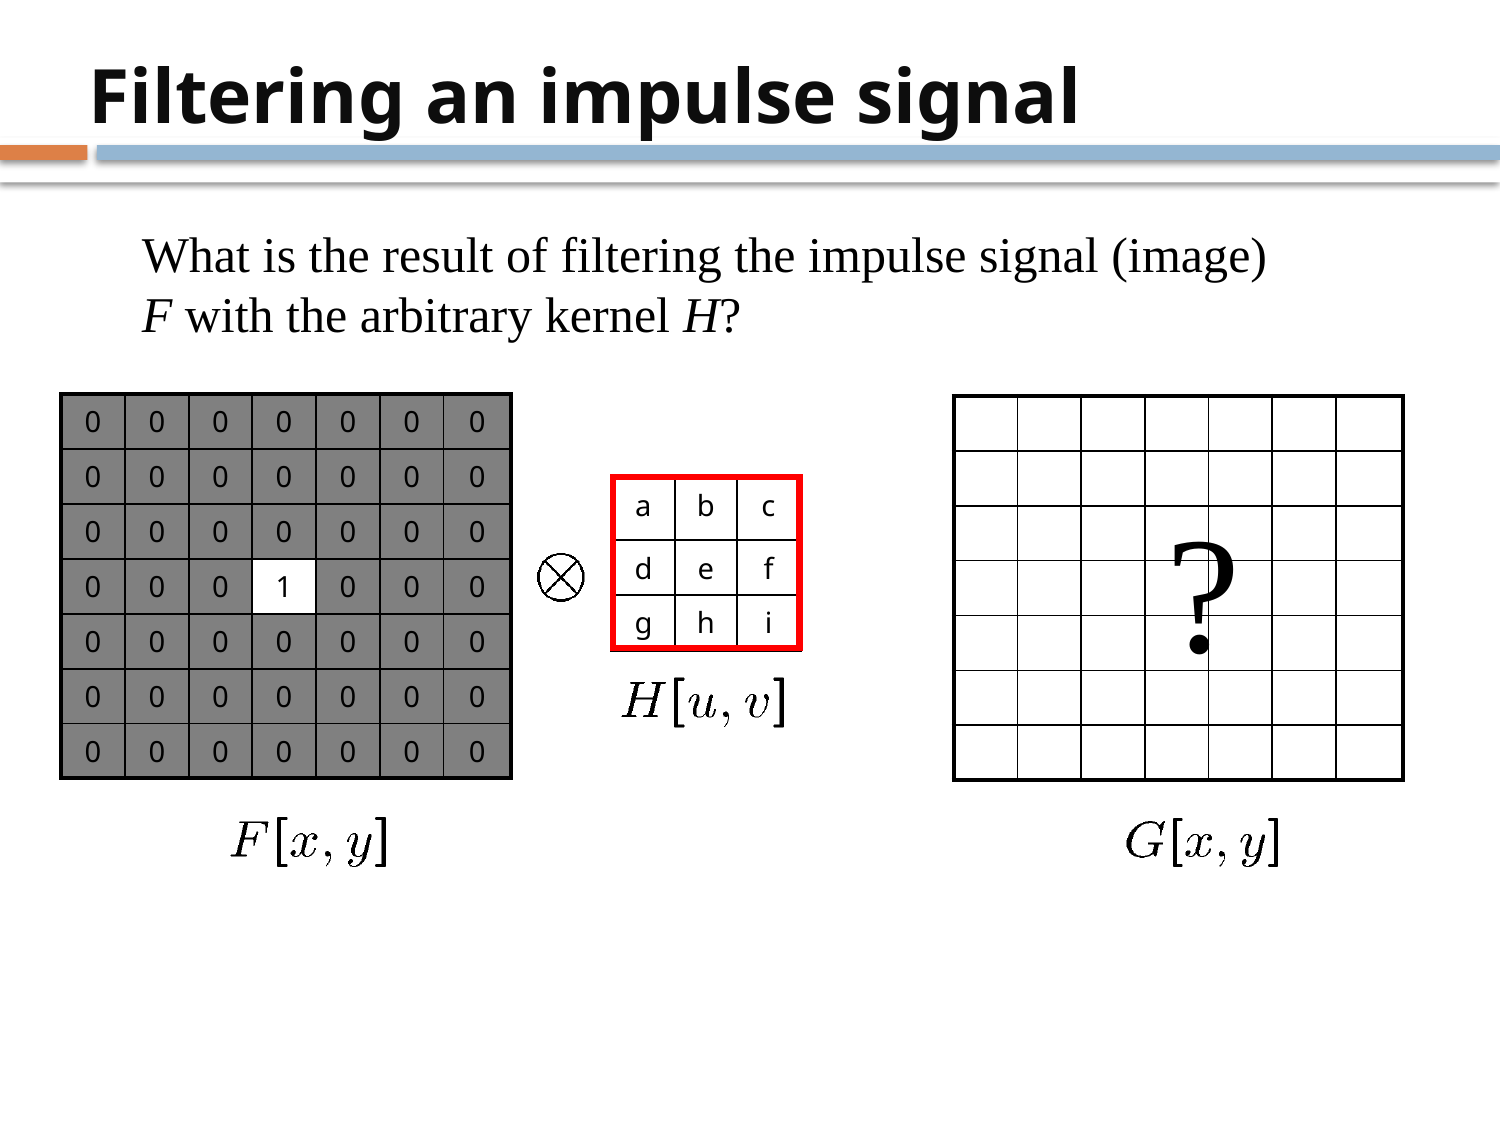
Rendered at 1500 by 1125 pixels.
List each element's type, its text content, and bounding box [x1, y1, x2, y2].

table_cell 0 [444, 560, 509, 613]
table_cell [1018, 452, 1080, 505]
table_cell 0 [126, 505, 188, 558]
table_cell 0 [317, 450, 379, 503]
table_header 0 [190, 396, 251, 448]
table_cell [1082, 616, 1144, 670]
table_cell 0 [317, 724, 379, 776]
table_cell 0 [444, 670, 509, 723]
table_header [1146, 398, 1208, 450]
table_cell 0 [190, 560, 251, 613]
table_cell 0 [253, 670, 315, 723]
table_cell [1146, 671, 1208, 724]
table_cell 0 [190, 450, 251, 503]
table_cell [1082, 726, 1144, 778]
table_header 0 [317, 396, 379, 448]
table_cell [1273, 452, 1335, 478]
title Filtering an impulse signal [73, 0, 1424, 188]
table_cell 0 [190, 724, 251, 776]
table_cell 0 [381, 615, 443, 668]
table_cell 0 [253, 615, 315, 668]
table_cell [1018, 616, 1080, 670]
table_cell [1146, 616, 1151, 670]
table_cell 0 [126, 450, 188, 503]
table_cell 0 [190, 615, 251, 668]
table_cell [1209, 694, 1271, 724]
picture [620, 675, 785, 729]
table_cell 0 [63, 615, 124, 668]
table_cell 0 [317, 560, 379, 613]
table_cell 0 [317, 670, 379, 723]
table_cell 0 [126, 670, 188, 723]
table_cell [1337, 726, 1401, 778]
table_header [1273, 398, 1335, 450]
table_cell 0 [444, 615, 509, 668]
table_cell [1273, 694, 1335, 724]
table_header [1337, 398, 1401, 450]
table_cell [1082, 507, 1144, 560]
table_cell 0 [444, 450, 509, 503]
table_cell [1273, 726, 1335, 778]
table_cell [1146, 452, 1208, 505]
table_cell [1146, 726, 1208, 778]
text_box ? [1151, 478, 1433, 694]
table_cell 0 [253, 450, 315, 503]
table_cell [1337, 452, 1401, 478]
table_cell 0 [317, 505, 379, 558]
table_cell 0 [317, 615, 379, 668]
table_cell 0 [381, 724, 443, 776]
table_header 0 [253, 396, 315, 448]
table_header [956, 398, 1017, 450]
table_cell 1 [253, 560, 315, 613]
table_cell 0 [126, 724, 188, 776]
table_cell [1337, 694, 1401, 724]
table_header [1082, 398, 1144, 450]
table_cell 0 [381, 560, 443, 613]
picture [1125, 816, 1279, 869]
text_box [612, 476, 800, 648]
table_cell [1082, 561, 1144, 615]
table_header 0 [63, 396, 124, 448]
table_cell 0 [63, 560, 124, 613]
table_cell [956, 452, 1017, 505]
table_cell 0 [63, 450, 124, 503]
picture [527, 550, 595, 605]
table_cell [1209, 452, 1271, 478]
table_cell 0 [126, 560, 188, 613]
table_cell 0 [444, 724, 509, 776]
table_header 0 [444, 396, 509, 448]
table_cell 0 [63, 505, 124, 558]
table_cell 0 [253, 724, 315, 776]
table_header [1018, 398, 1080, 450]
table_cell 0 [444, 505, 509, 558]
table_cell [956, 671, 1017, 724]
table_cell [1082, 671, 1144, 724]
table_cell 0 [381, 450, 443, 503]
table_cell [1018, 561, 1080, 615]
table_cell [1018, 507, 1080, 560]
table_cell [1018, 726, 1080, 778]
picture [229, 815, 387, 869]
table_cell [1082, 452, 1144, 505]
table_cell 0 [190, 505, 251, 558]
table_cell [956, 616, 1017, 670]
table_cell [956, 507, 1017, 560]
table_cell [1146, 561, 1151, 615]
table_cell 0 [63, 724, 124, 776]
table_cell 0 [126, 615, 188, 668]
table_cell [956, 726, 1017, 778]
table_cell [1018, 671, 1080, 724]
table_cell [956, 561, 1017, 615]
table_cell 0 [190, 670, 251, 723]
table_header 0 [126, 396, 188, 448]
table_header [1209, 398, 1271, 450]
table_cell 0 [63, 670, 124, 723]
table_cell [1209, 726, 1271, 778]
table_cell [1146, 507, 1151, 560]
table_cell 0 [253, 505, 315, 558]
text_box What is the result of filtering the impulse signal (image) F with the arbitrary kernel H? [127, 215, 1325, 350]
table_cell 0 [381, 505, 443, 558]
table_header 0 [381, 396, 443, 448]
table_cell 0 [381, 670, 443, 723]
